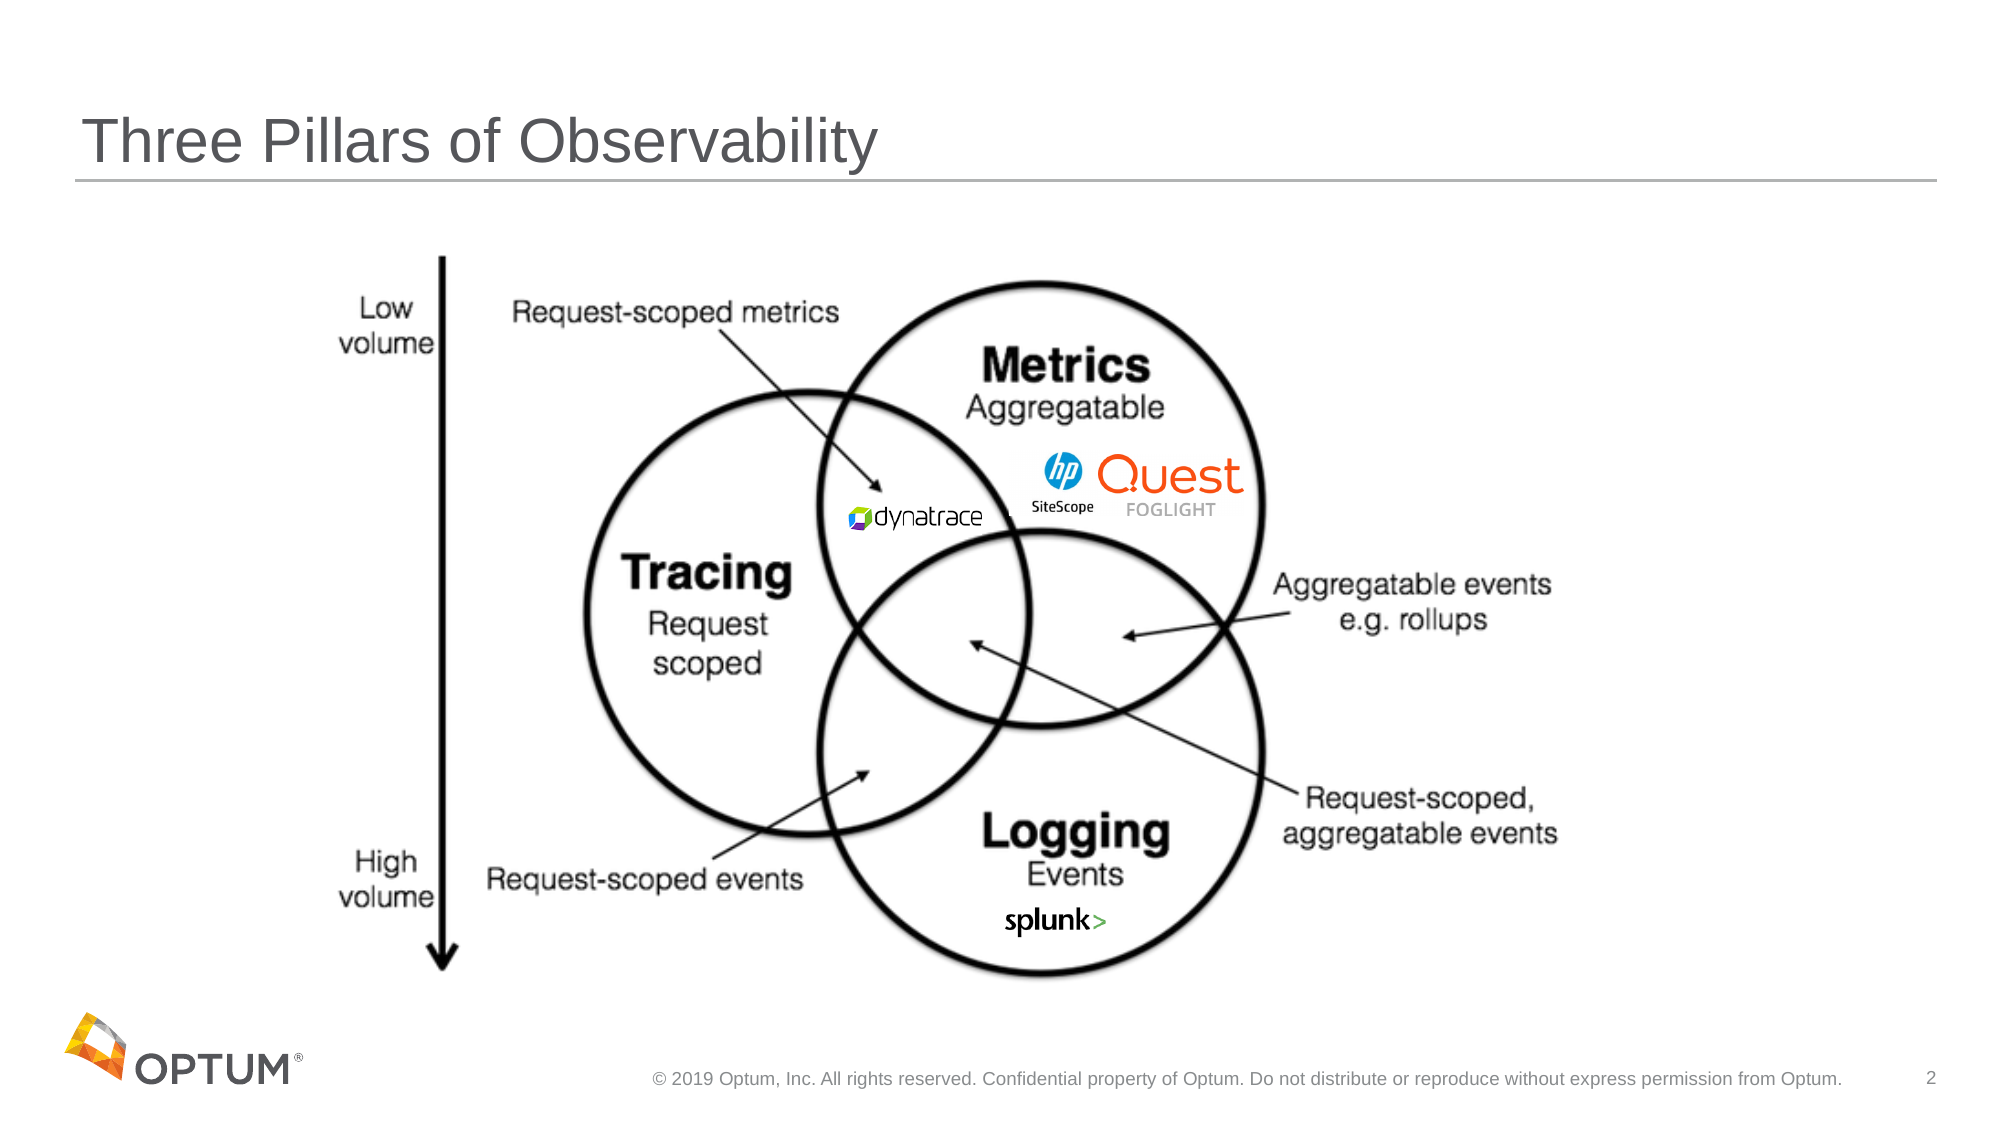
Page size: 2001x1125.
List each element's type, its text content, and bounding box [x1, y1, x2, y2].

picture [331, 255, 1566, 986]
footer © 2019 Optum, Inc. All rights reserved. Confidential property of Optum. Do not distribute or reproduce without express permission from Optum. [500, 1052, 1842, 1104]
title Three Pillars of Observability [81, 0, 1938, 177]
slide_number 2 [1848, 1057, 1937, 1096]
